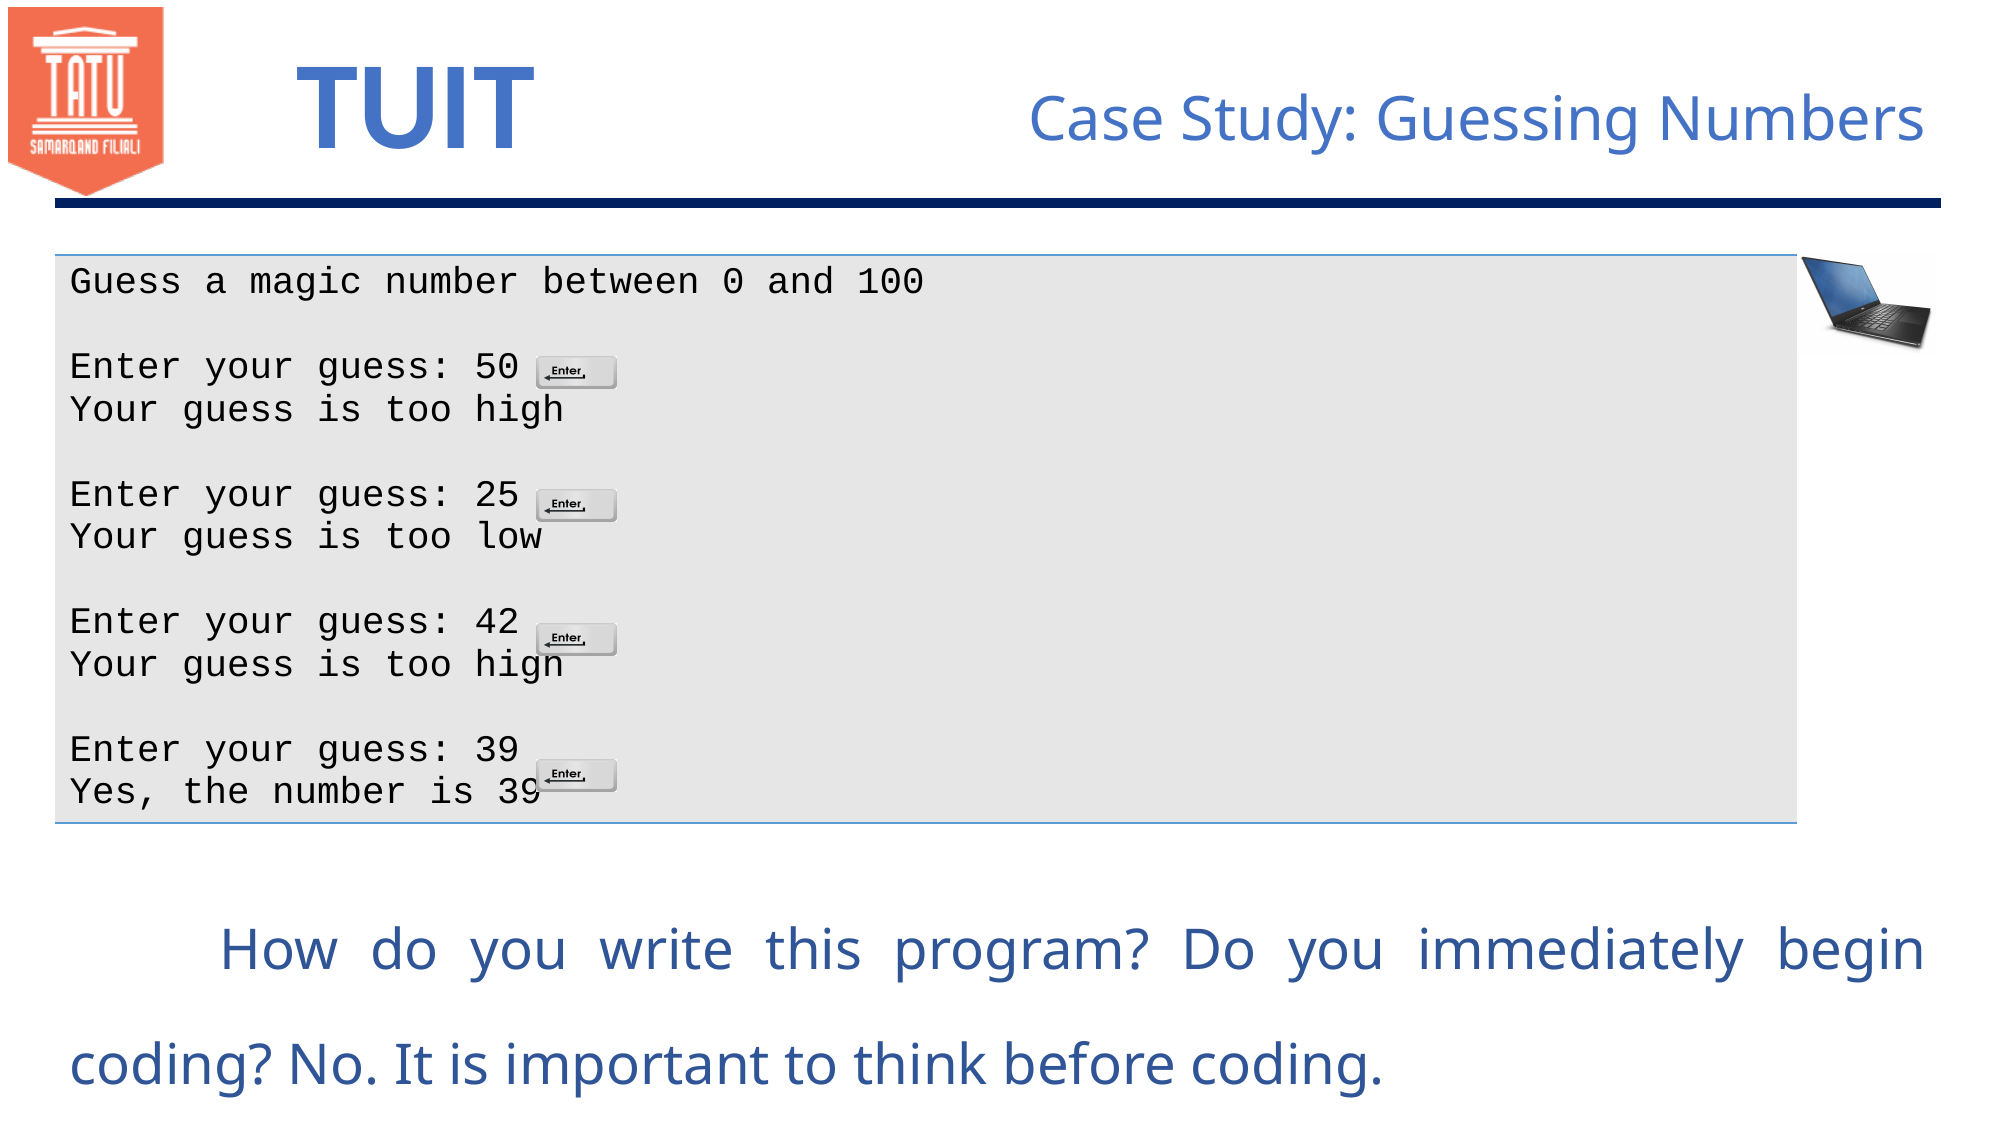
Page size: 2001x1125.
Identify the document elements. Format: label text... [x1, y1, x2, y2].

subtitle How do you write this program? Do you immediately begin coding? No. It is important to think before coding. [54, 858, 1942, 1092]
picture [536, 356, 617, 389]
picture [8, 7, 164, 196]
picture [536, 759, 617, 792]
picture [1796, 251, 1937, 357]
text_box TUIT [281, 39, 571, 162]
picture [536, 489, 617, 522]
text_box Case Study: Guessing Numbers [900, 48, 1942, 162]
picture [536, 623, 617, 656]
table_header Guess a magic number between 0 and 100 Enter your guess: 50 Your guess is too high Enter your guess: 25 Your guess is too low Enter your guess: 42 Your guess is too high Enter your guess: 39 Yes, the number is 39 [55, 256, 1797, 822]
